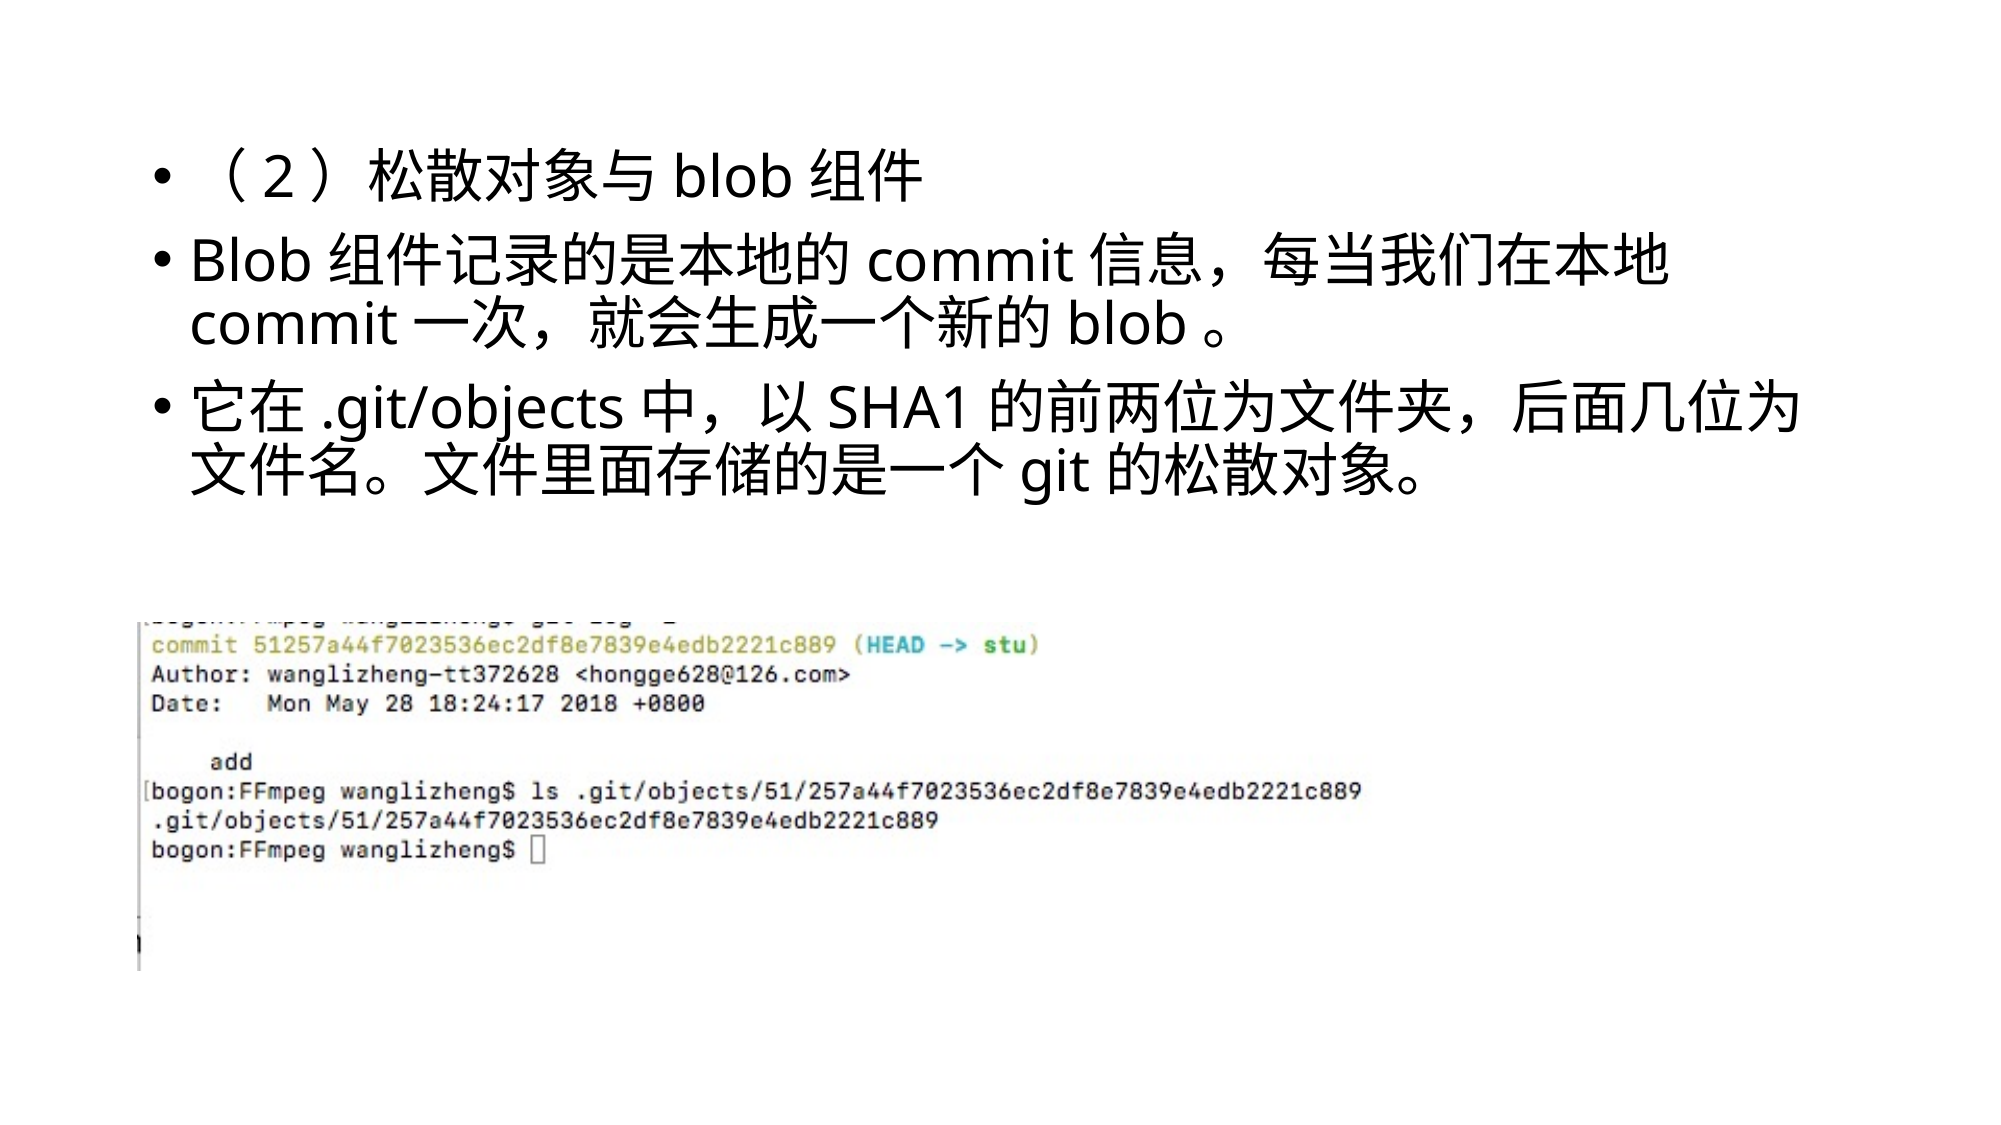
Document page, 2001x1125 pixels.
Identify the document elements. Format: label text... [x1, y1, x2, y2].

list （2）松散对象与blob组件 Blob组件记录的是本地的commit信息，每当我们在本地commit一次，就会生成一个新的blob。 它在.git/objects中，以SHA1的前两位为文件夹，后面几位为文件名。文件里面存储的是一个git的松散对象。 [137, 48, 1863, 1014]
picture [137, 622, 1532, 971]
